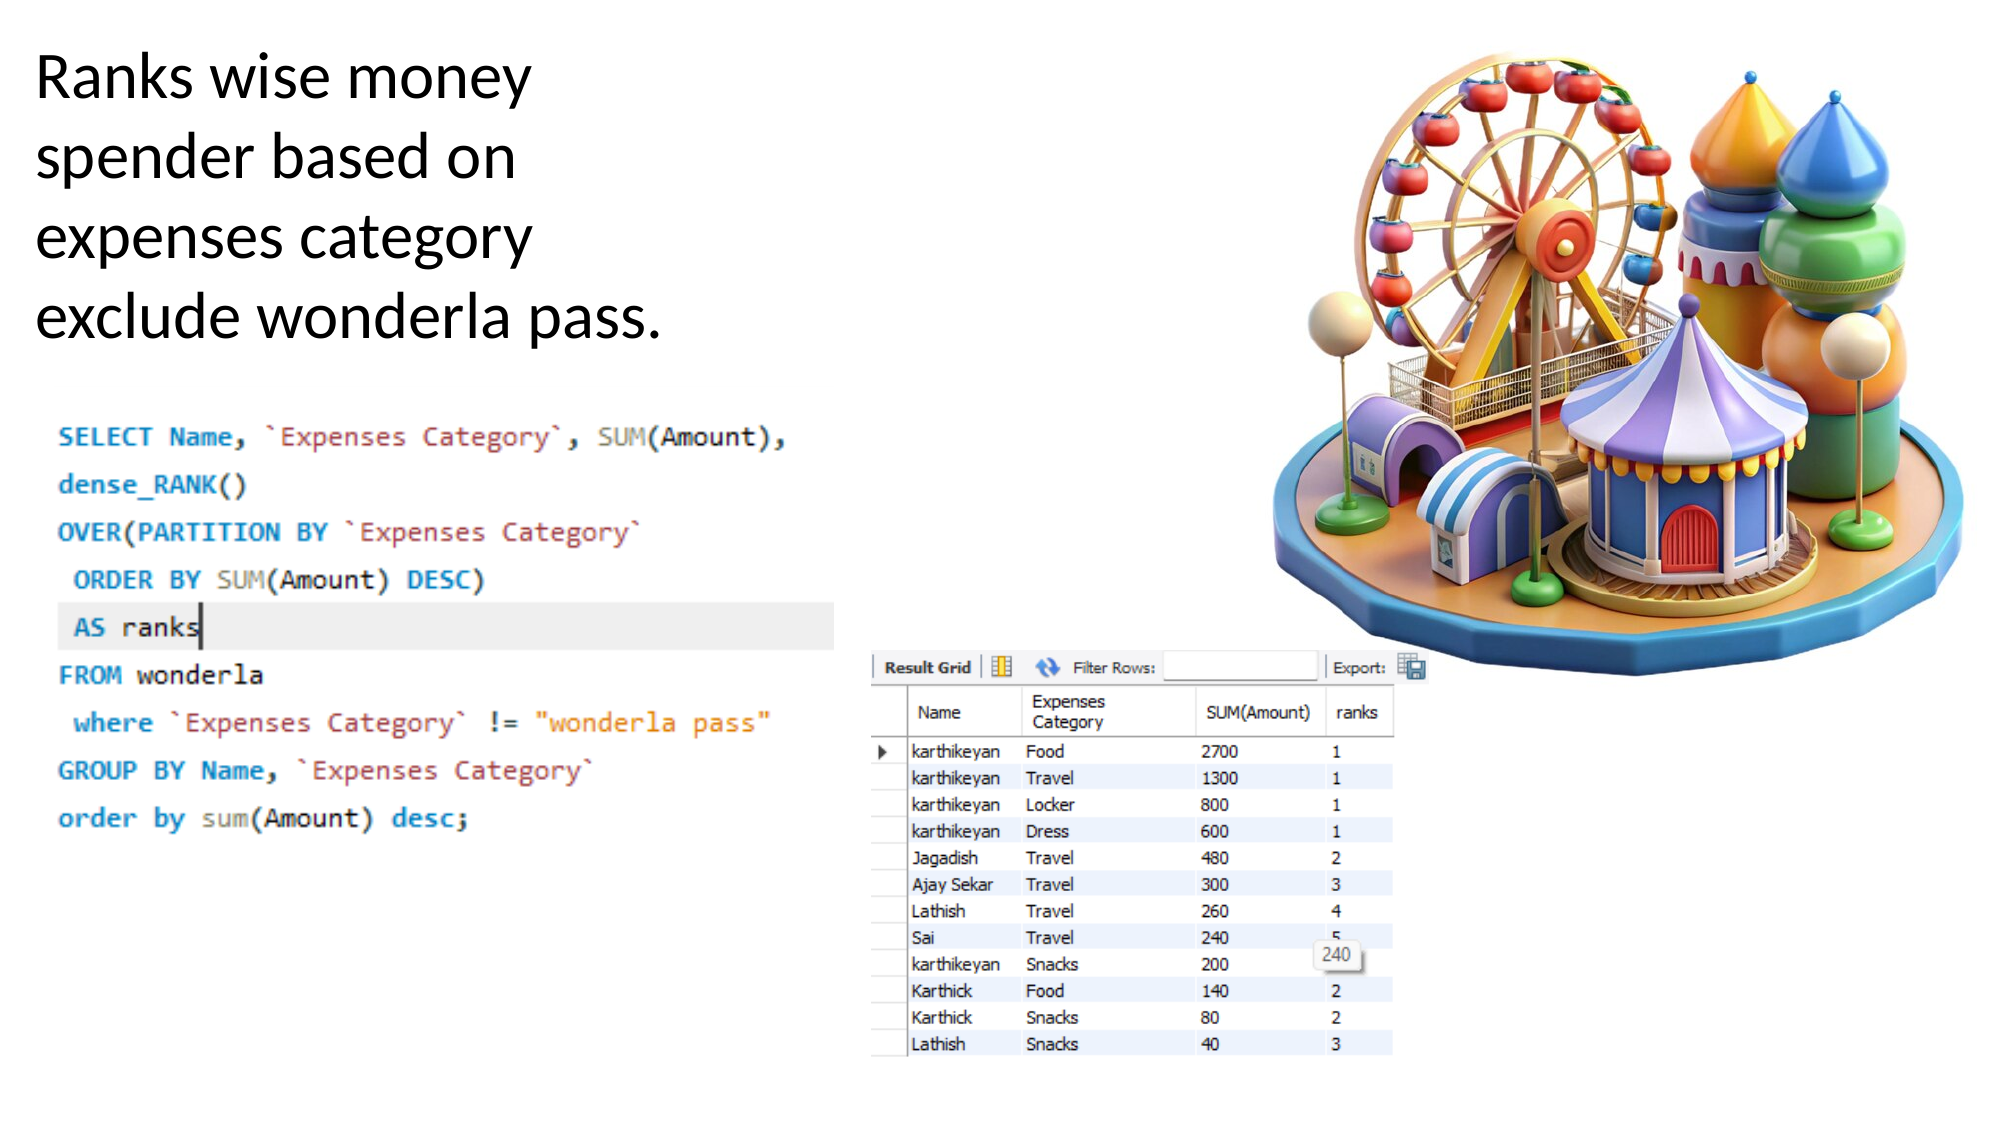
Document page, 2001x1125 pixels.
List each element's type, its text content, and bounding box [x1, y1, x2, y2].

text_box Ranks wise money spender based on expenses category exclude wonderla pass. [20, 24, 765, 440]
picture [871, 0, 1980, 1096]
picture [54, 385, 834, 873]
